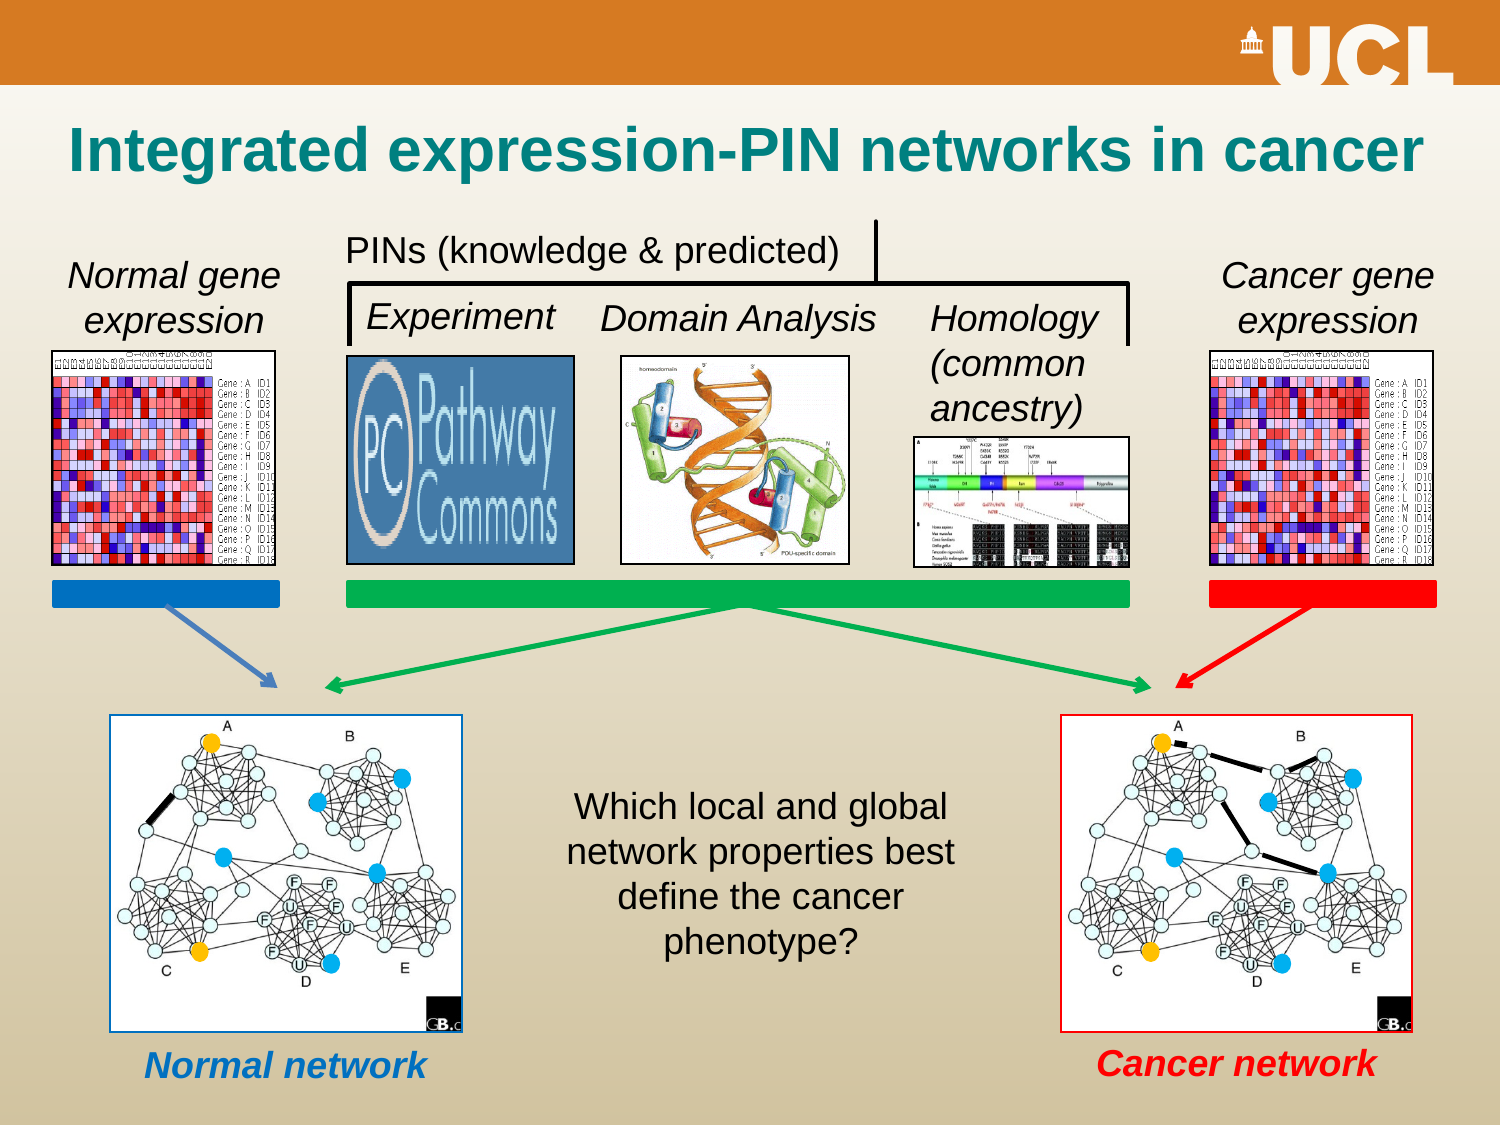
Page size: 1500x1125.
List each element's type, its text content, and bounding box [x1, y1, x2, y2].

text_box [26, 218, 1470, 567]
picture [110, 715, 461, 1031]
title Integrated expression-PIN networks in cancer [54, 101, 1447, 216]
picture [1061, 715, 1412, 1031]
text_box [53, 581, 1436, 689]
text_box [147, 794, 174, 824]
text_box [1210, 754, 1263, 772]
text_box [1222, 801, 1250, 845]
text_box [1288, 757, 1318, 771]
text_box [1174, 742, 1188, 746]
picture [0, 0, 1500, 85]
text_box Which local and global network properties best define the cancer phenotype? [500, 775, 1022, 970]
text_box Normal network [90, 1033, 481, 1094]
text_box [1262, 854, 1318, 874]
text_box Cancer network [1073, 1039, 1400, 1092]
